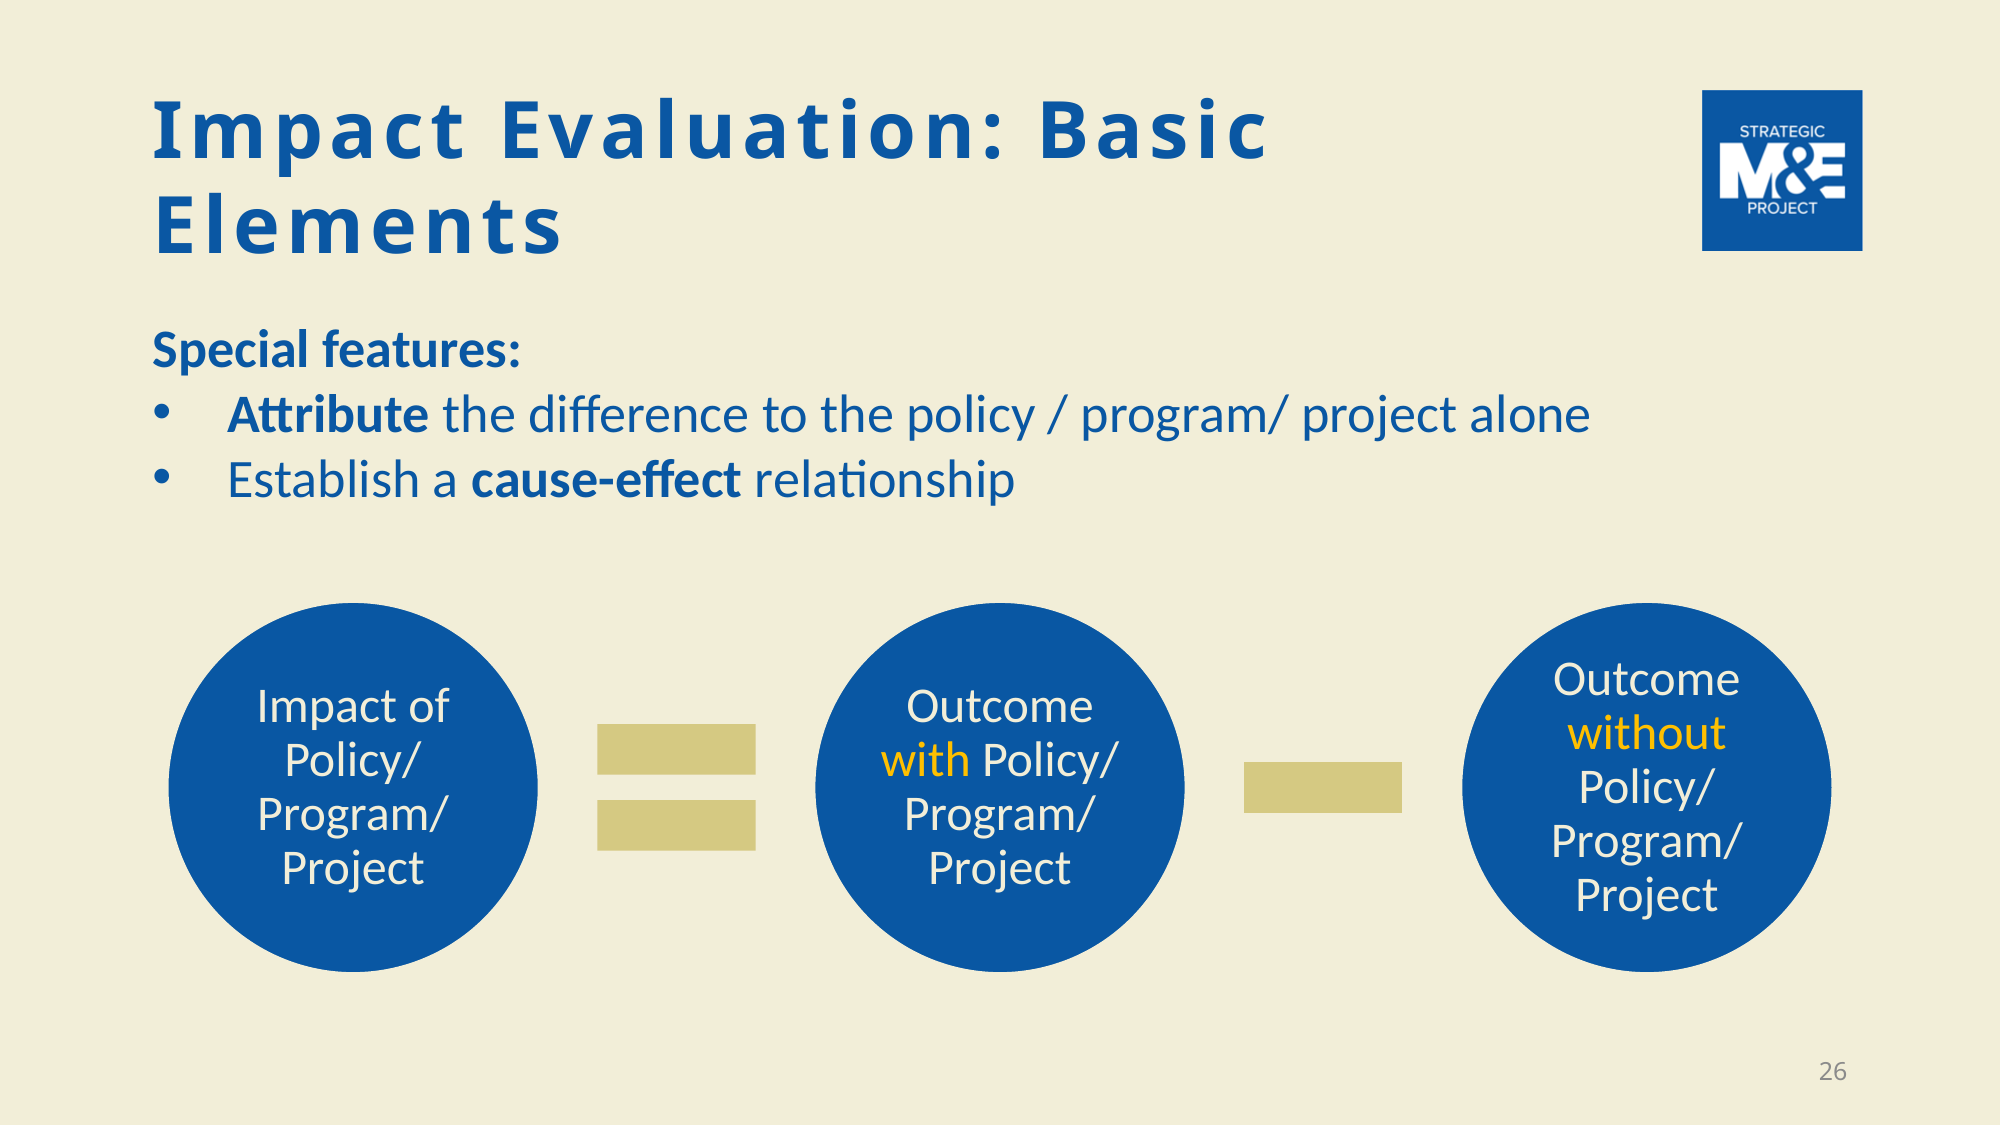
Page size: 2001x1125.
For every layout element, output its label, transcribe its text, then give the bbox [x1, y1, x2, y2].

slide_number 26 [1412, 1042, 1863, 1103]
picture [1702, 90, 1863, 251]
title Impact Evaluation: Basic Elements [137, 66, 1667, 284]
list Special features: Attribute the difference to the policy / program/ project alone Establish a cause-effect relationship [137, 305, 1863, 569]
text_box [167, 574, 1833, 1001]
